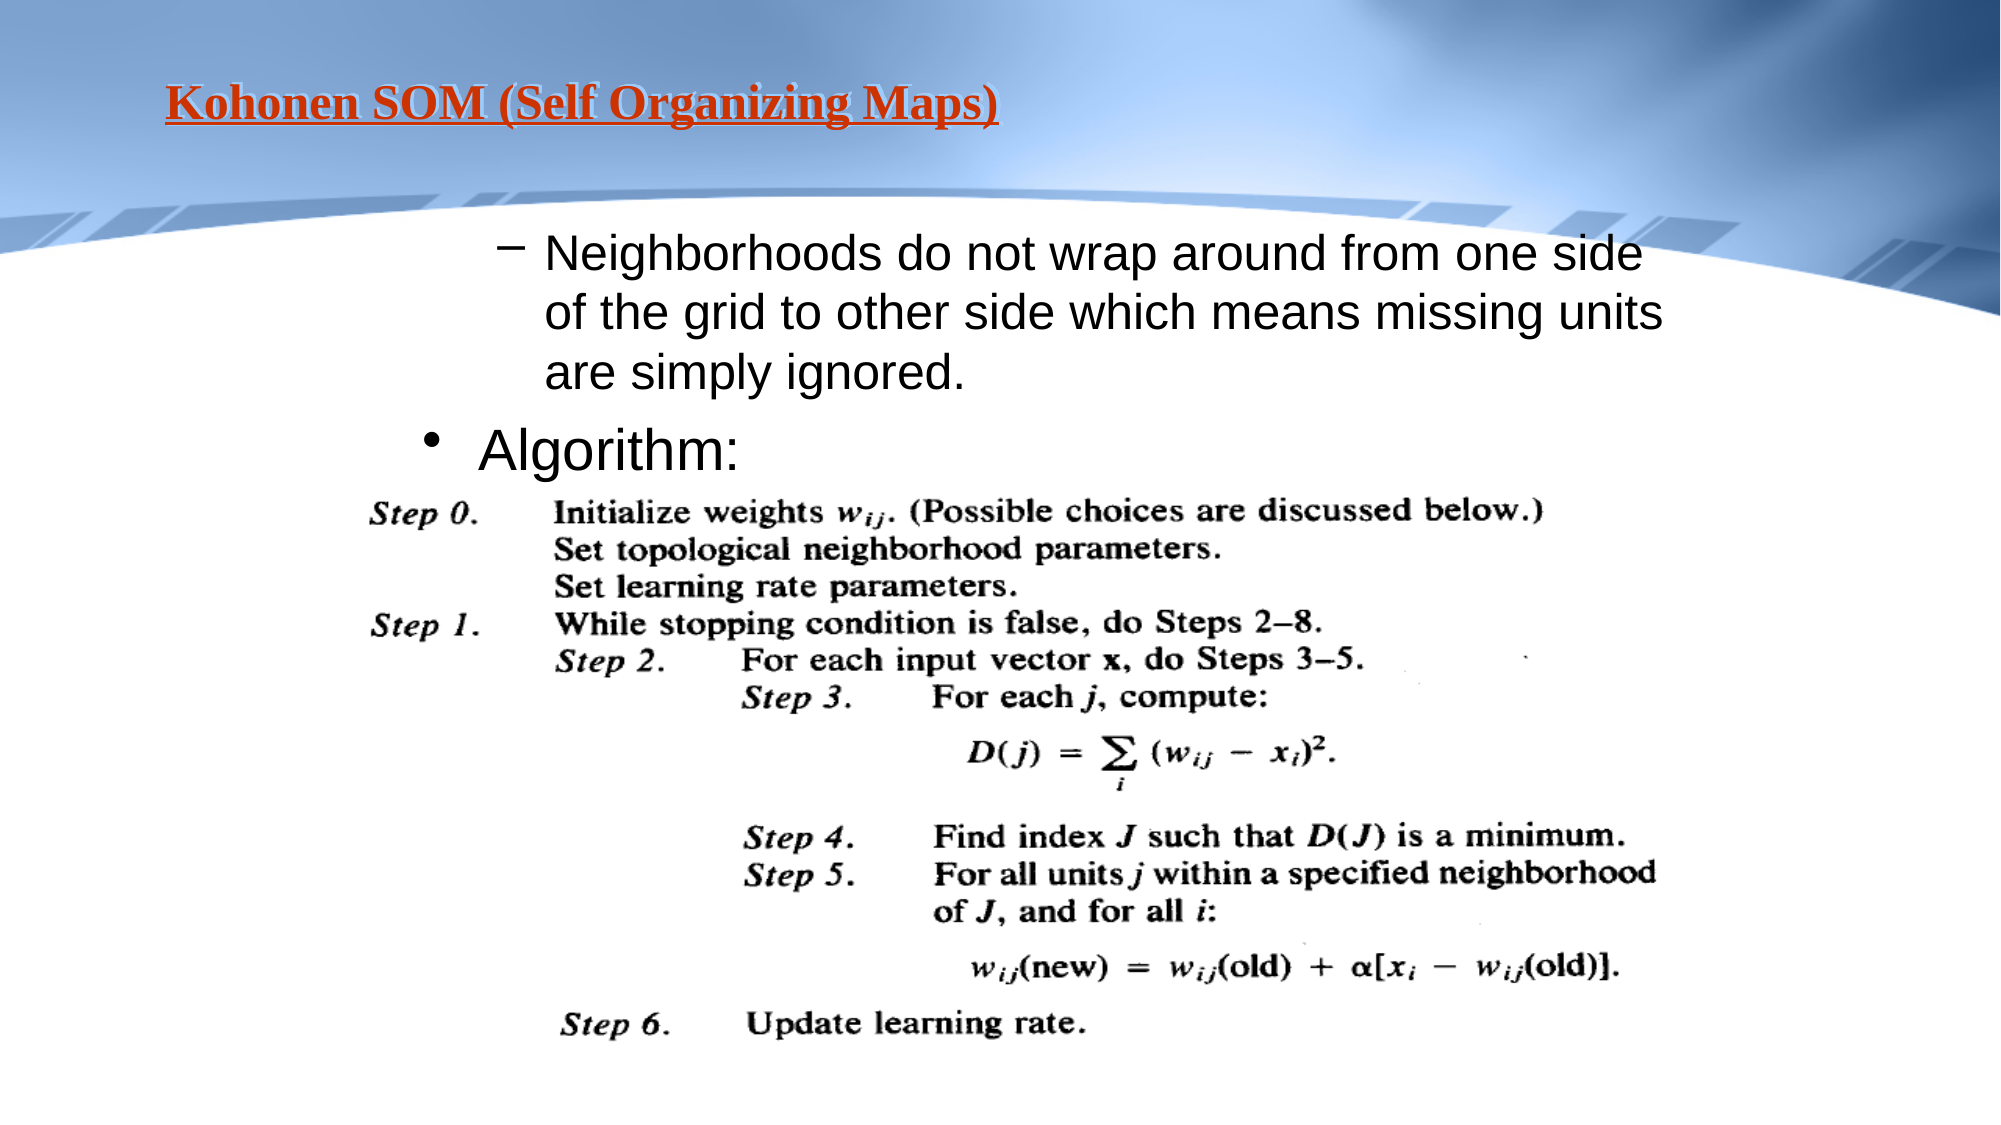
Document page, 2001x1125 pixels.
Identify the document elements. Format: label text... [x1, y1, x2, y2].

title Kohonen SOM (Self Organizing Maps) [150, 5, 1850, 194]
list Neighborhoods do not wrap around from one side of the grid to other side which means missing units are simply ignored. Algorithm: [407, 212, 1683, 1051]
picture [0, 0, 2001, 1125]
